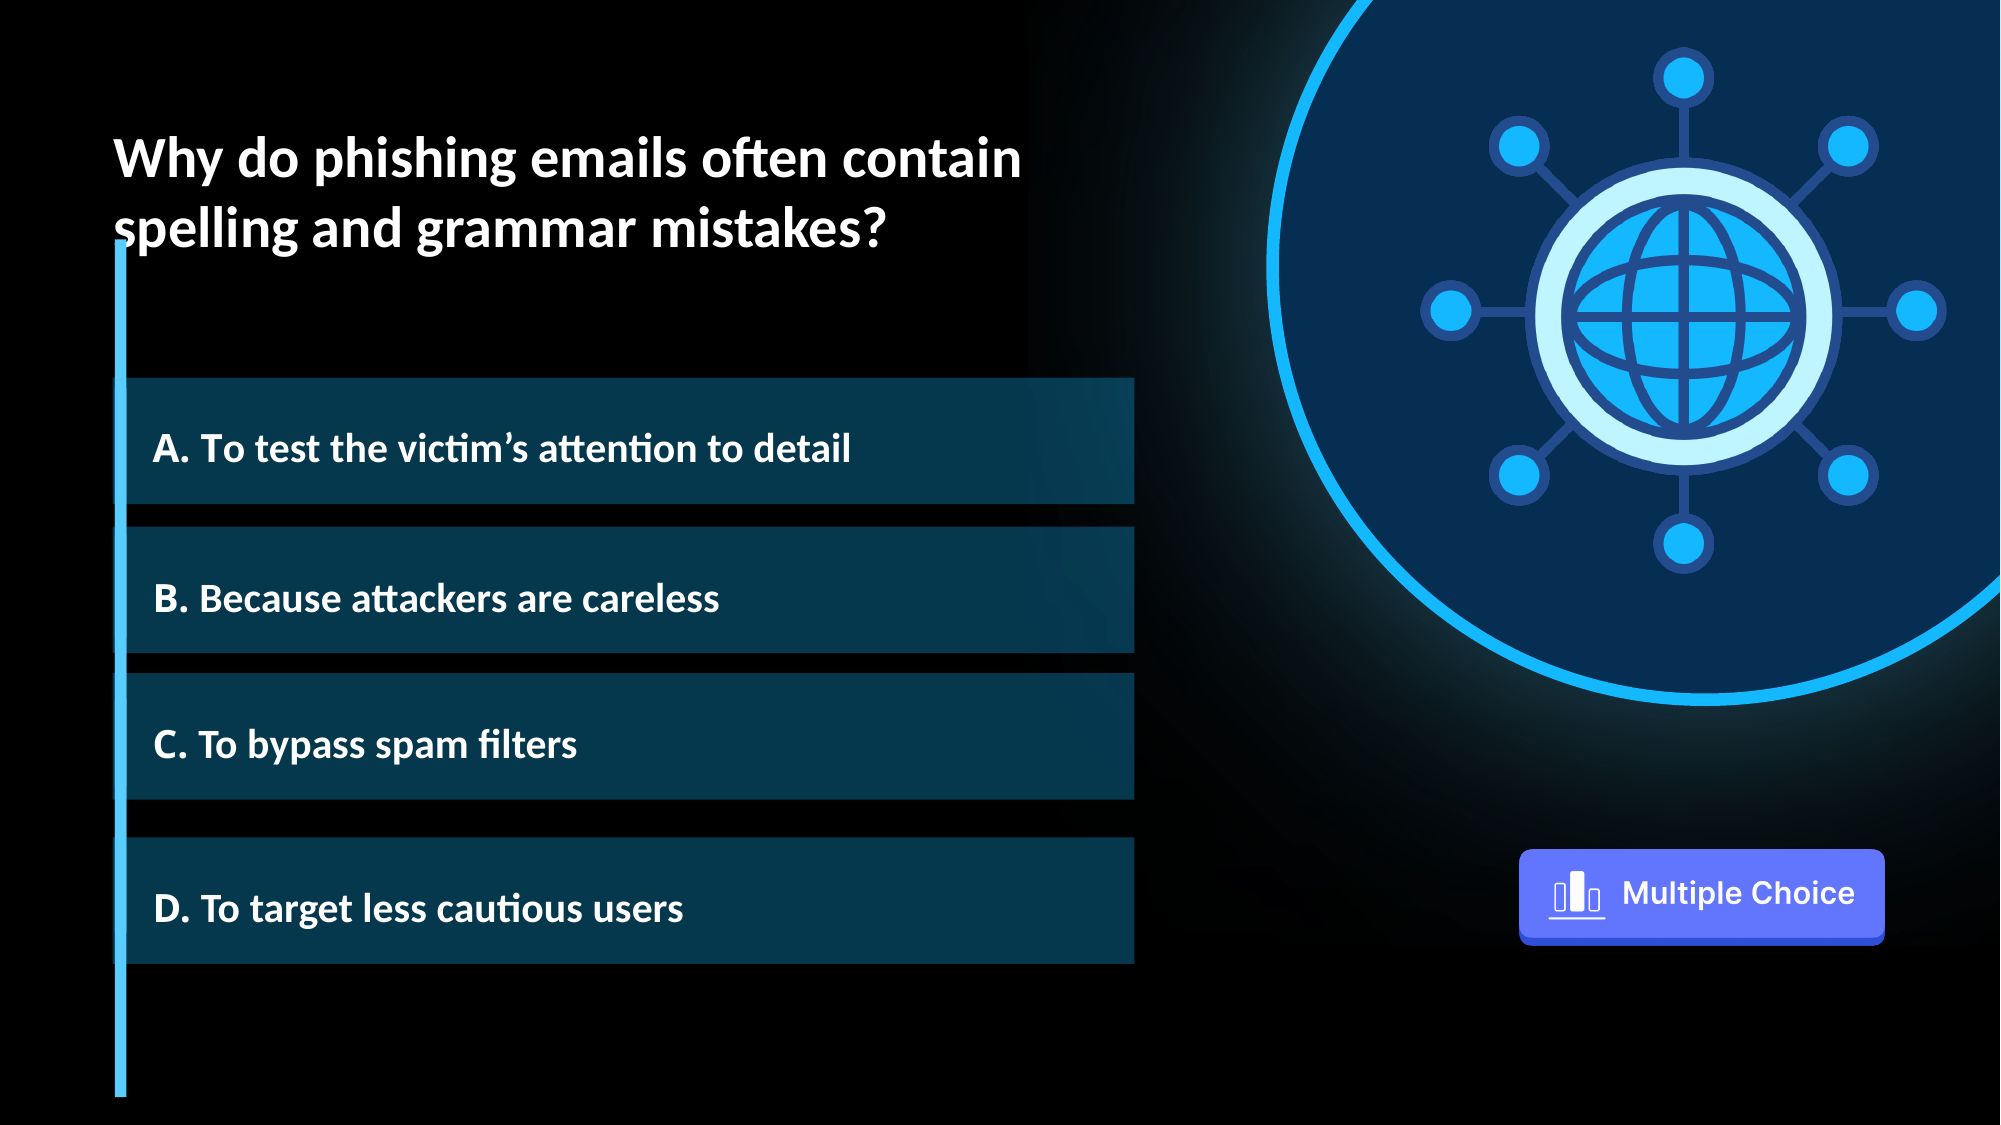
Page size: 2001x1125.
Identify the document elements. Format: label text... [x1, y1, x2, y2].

text_box [1027, 0, 2000, 945]
text_box Why do phishing emails often contain spelling and grammar mistakes? [113, 118, 1136, 259]
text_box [1272, 0, 2000, 700]
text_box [112, 837, 1135, 965]
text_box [112, 526, 1135, 654]
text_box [112, 377, 1135, 505]
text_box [112, 672, 1135, 800]
picture [1519, 849, 1885, 946]
